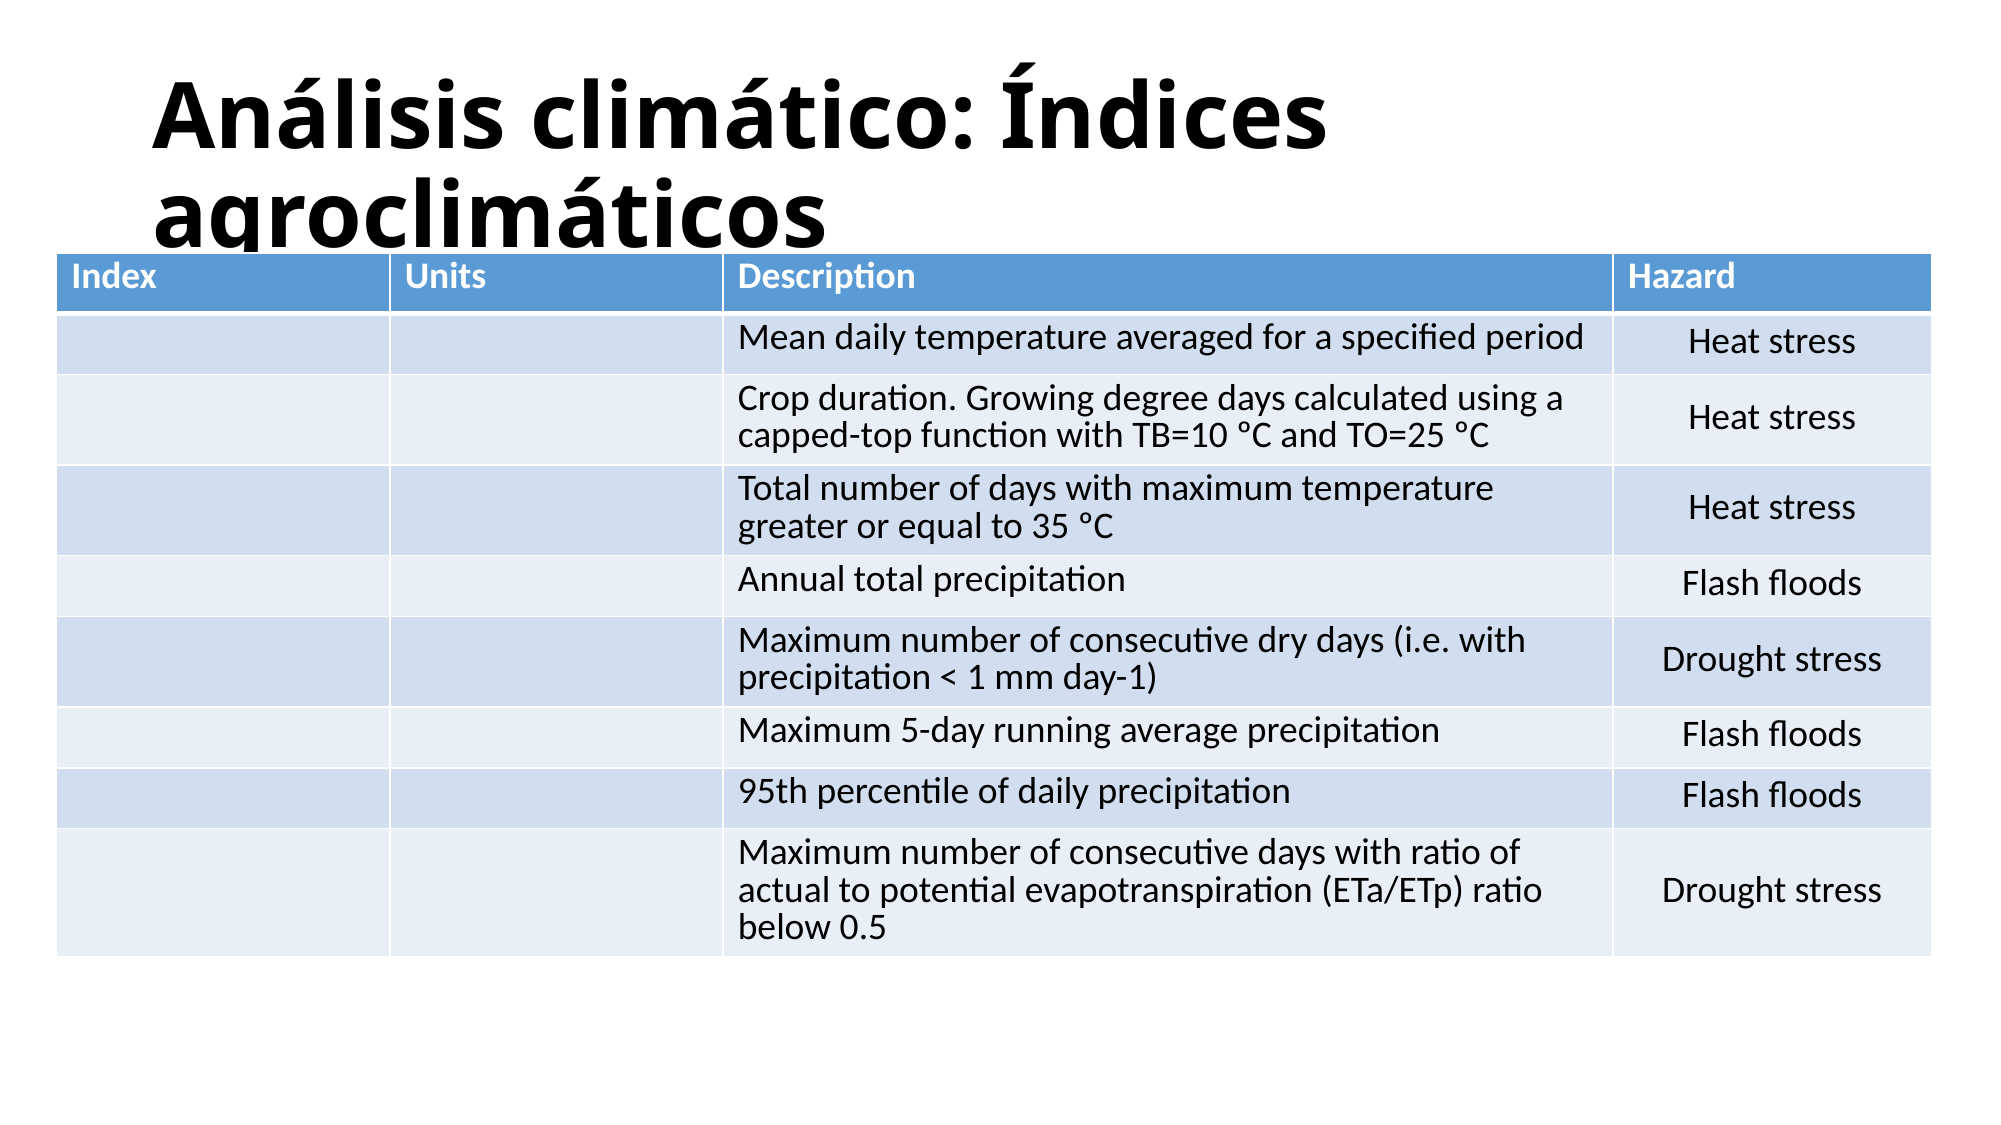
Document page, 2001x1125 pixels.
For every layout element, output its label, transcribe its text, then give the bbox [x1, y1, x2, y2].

title Análisis climático: Índices agroclimáticos [137, 59, 1863, 252]
